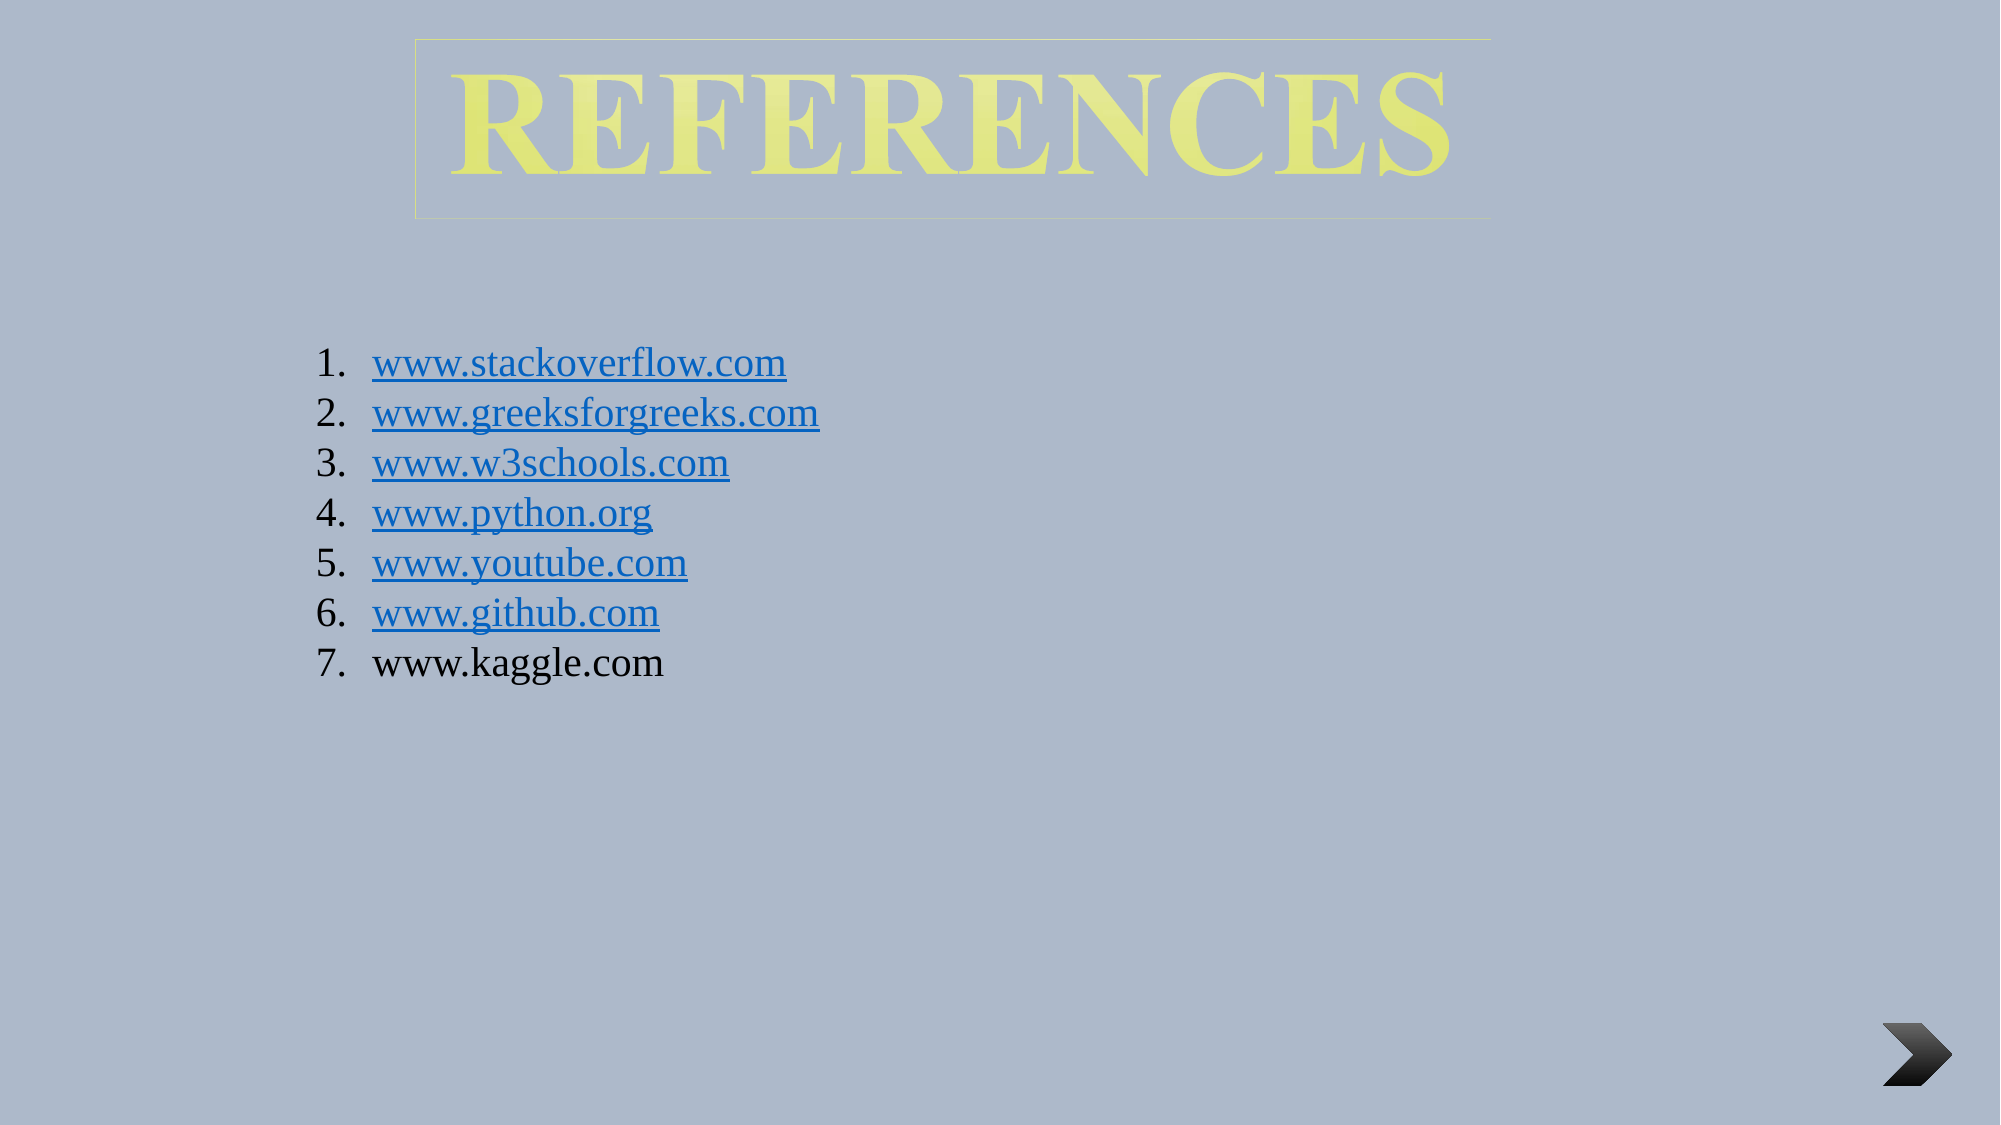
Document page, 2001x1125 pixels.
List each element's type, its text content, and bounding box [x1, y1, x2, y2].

text_box [1883, 1023, 1953, 1086]
text_box [415, 39, 1517, 220]
text_box www.stackoverflow.com www.greeksforgreeks.com www.w3schools.com www.python.org www.youtube.com www.github.com www.kaggle.com [301, 327, 1884, 693]
picture [415, 39, 1491, 219]
